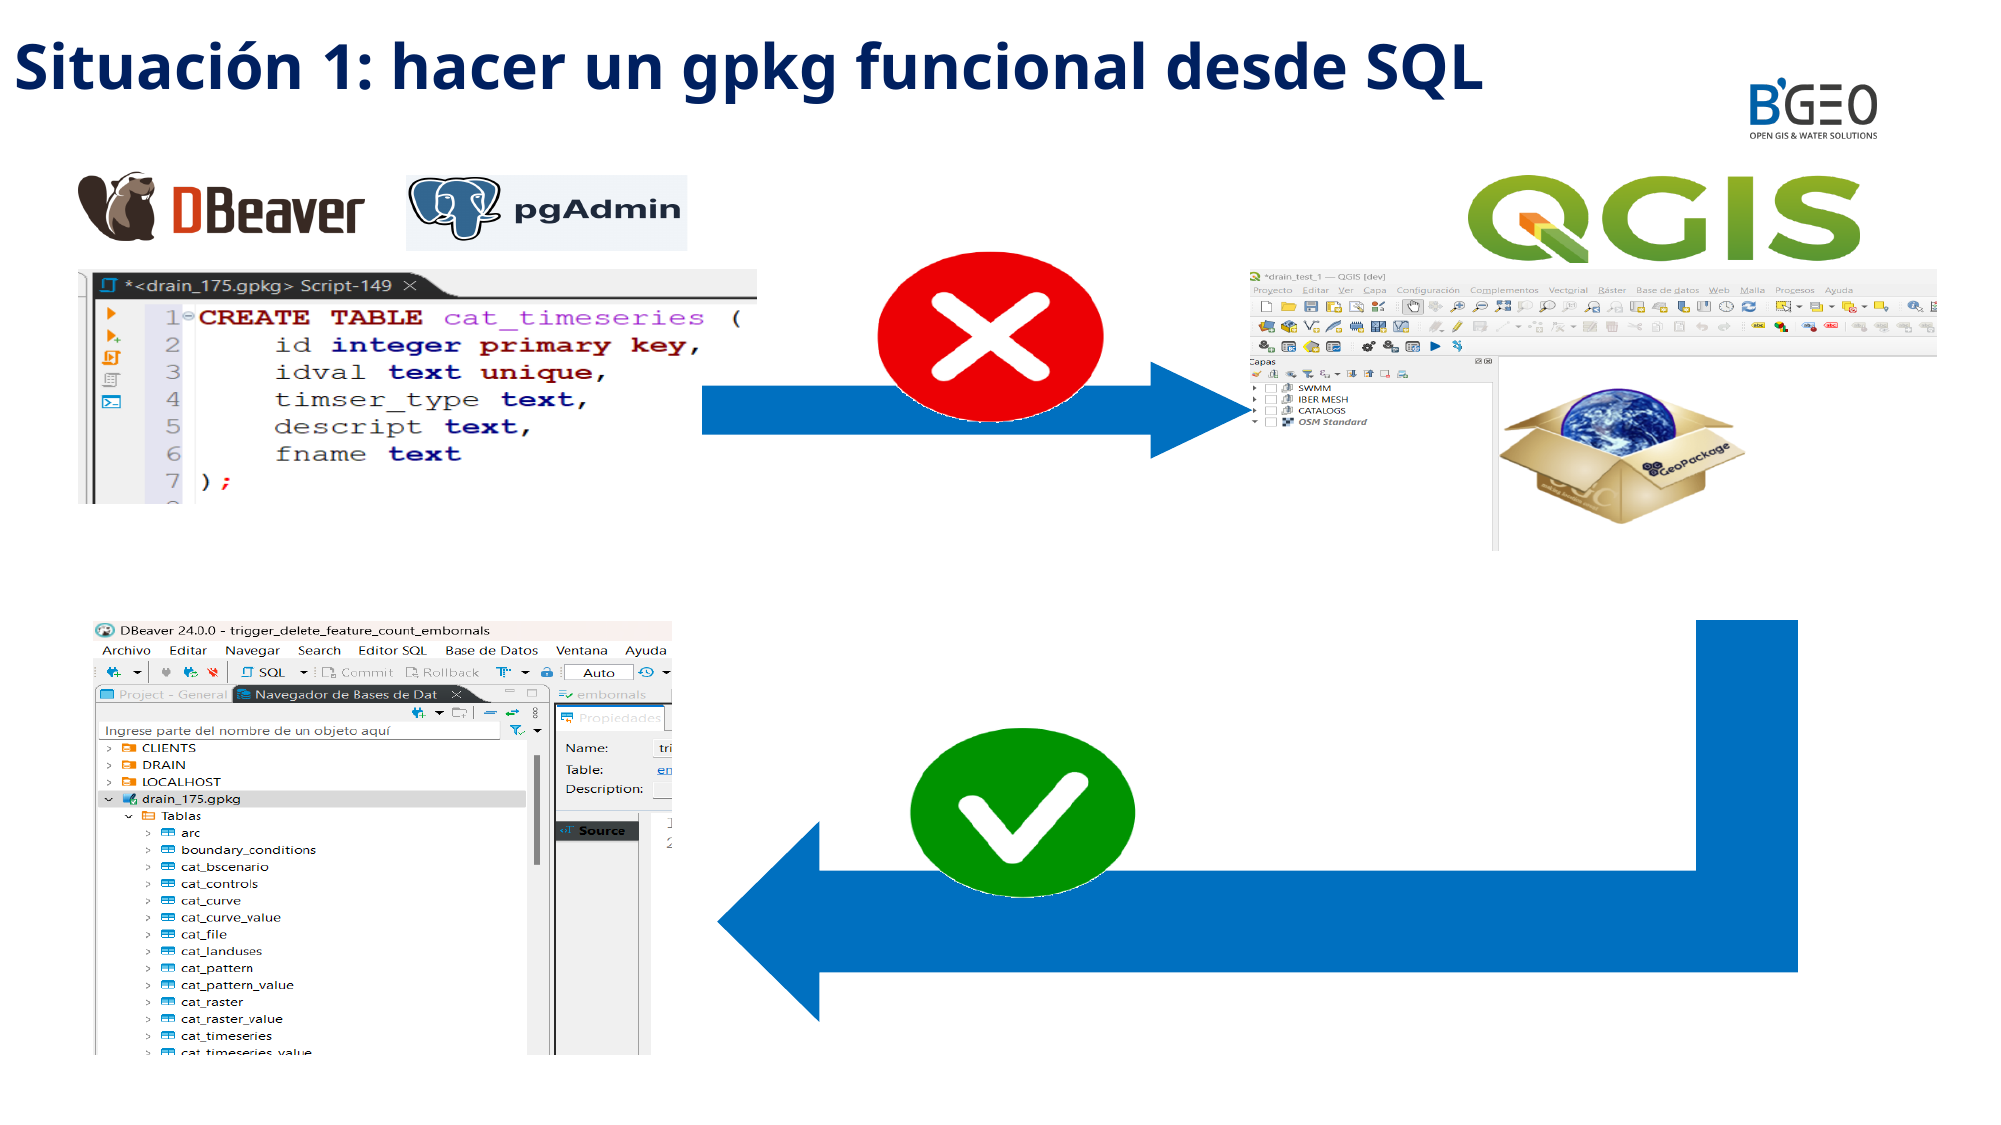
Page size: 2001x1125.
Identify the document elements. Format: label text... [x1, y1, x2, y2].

picture [1750, 129, 1877, 139]
picture [78, 269, 757, 504]
picture [859, 234, 1111, 436]
text_box [717, 620, 1798, 1022]
text_box [757, 385, 859, 435]
picture [406, 175, 688, 251]
text_box Situación 1: hacer un gpkg funcional desde SQL [0, 0, 2000, 129]
picture [78, 152, 365, 260]
text_box [1111, 361, 1249, 459]
picture [906, 714, 1155, 913]
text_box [1249, 269, 1937, 551]
picture [93, 620, 672, 1055]
picture [1468, 175, 1860, 264]
